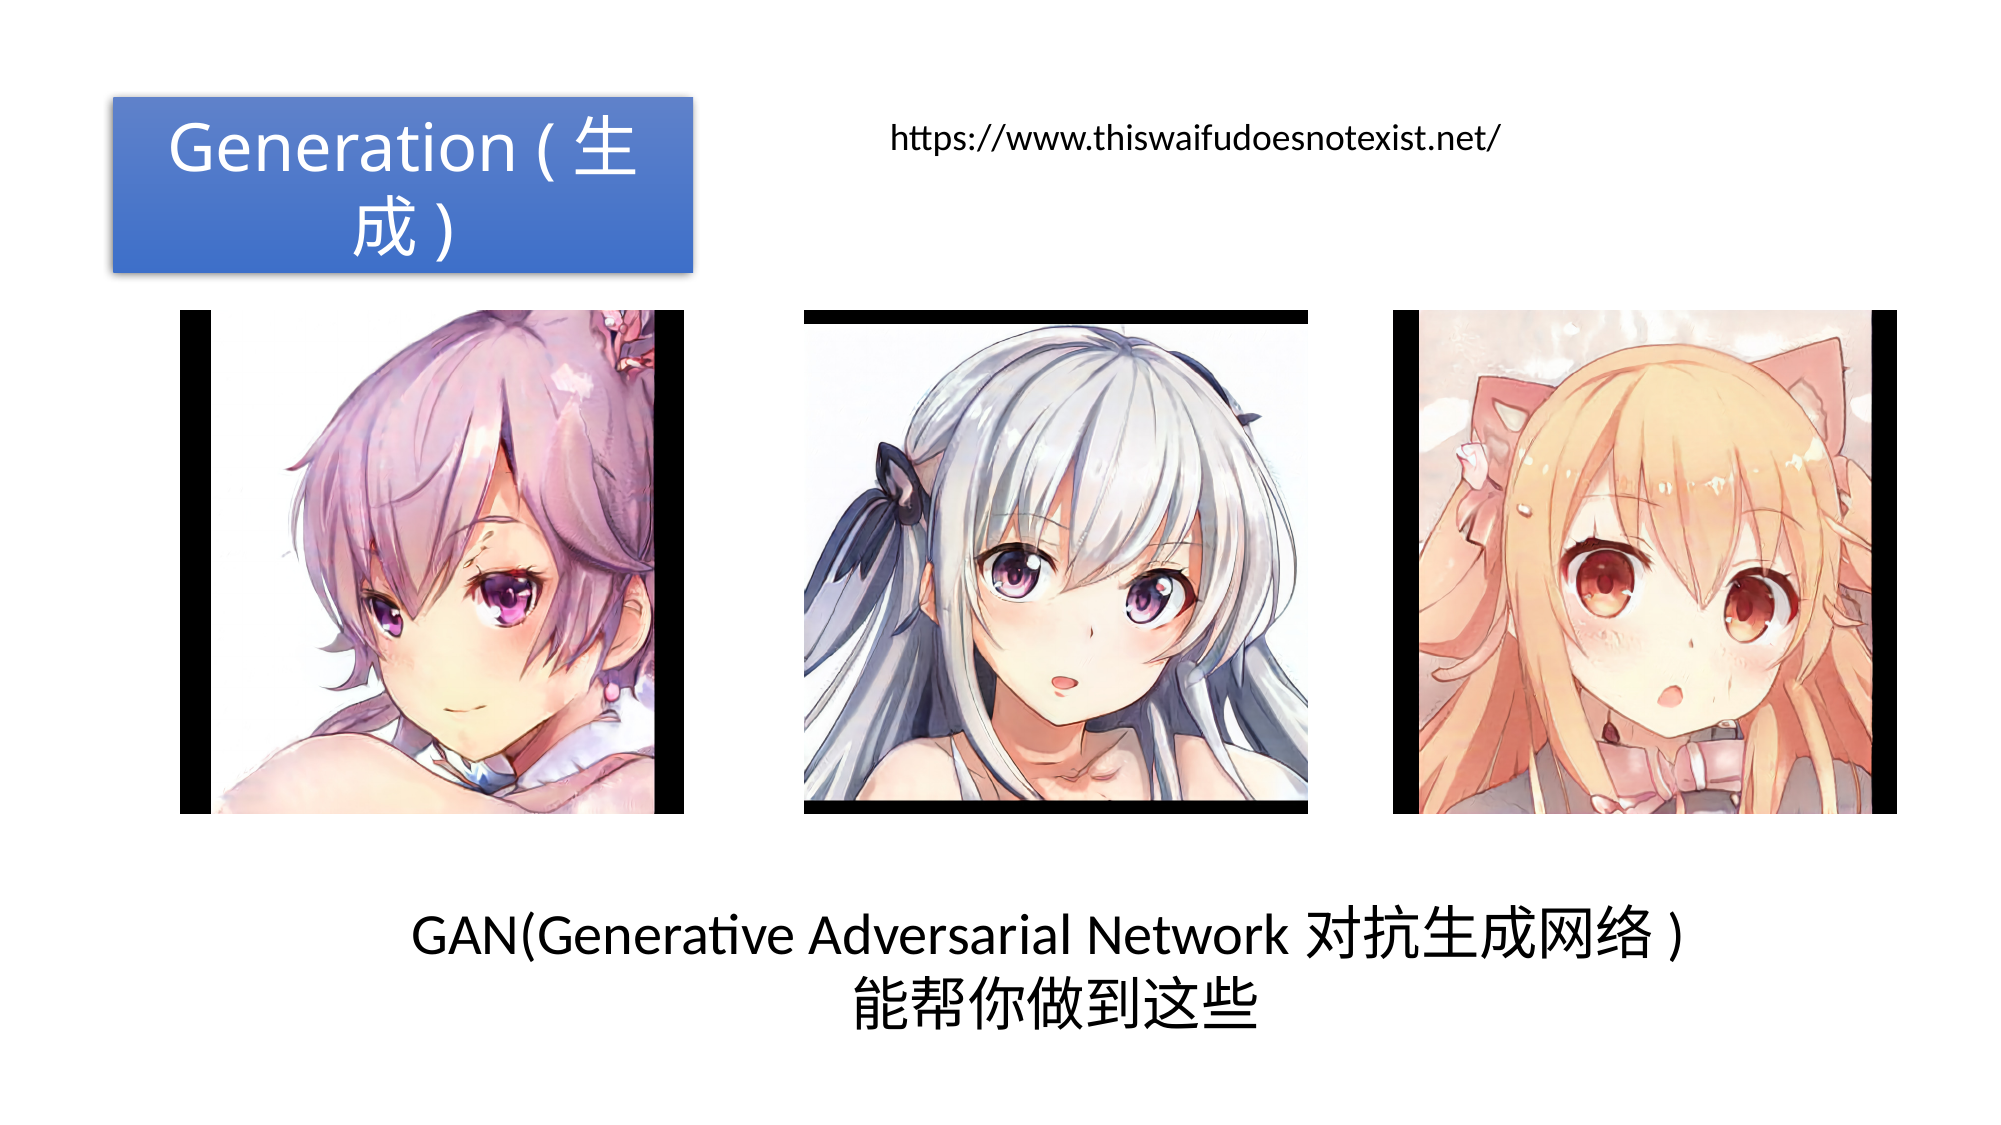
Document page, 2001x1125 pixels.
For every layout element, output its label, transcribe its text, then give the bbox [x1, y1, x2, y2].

picture [1393, 310, 1897, 814]
text_box GAN(Generative Adversarial Network对抗生成网络)能帮你做到这些 [375, 889, 1736, 1044]
picture [803, 310, 1308, 814]
text_box Generation (生成) [113, 97, 694, 273]
picture [180, 310, 684, 814]
text_box https://www.thiswaifudoesnotexist.net/ [875, 105, 1801, 166]
